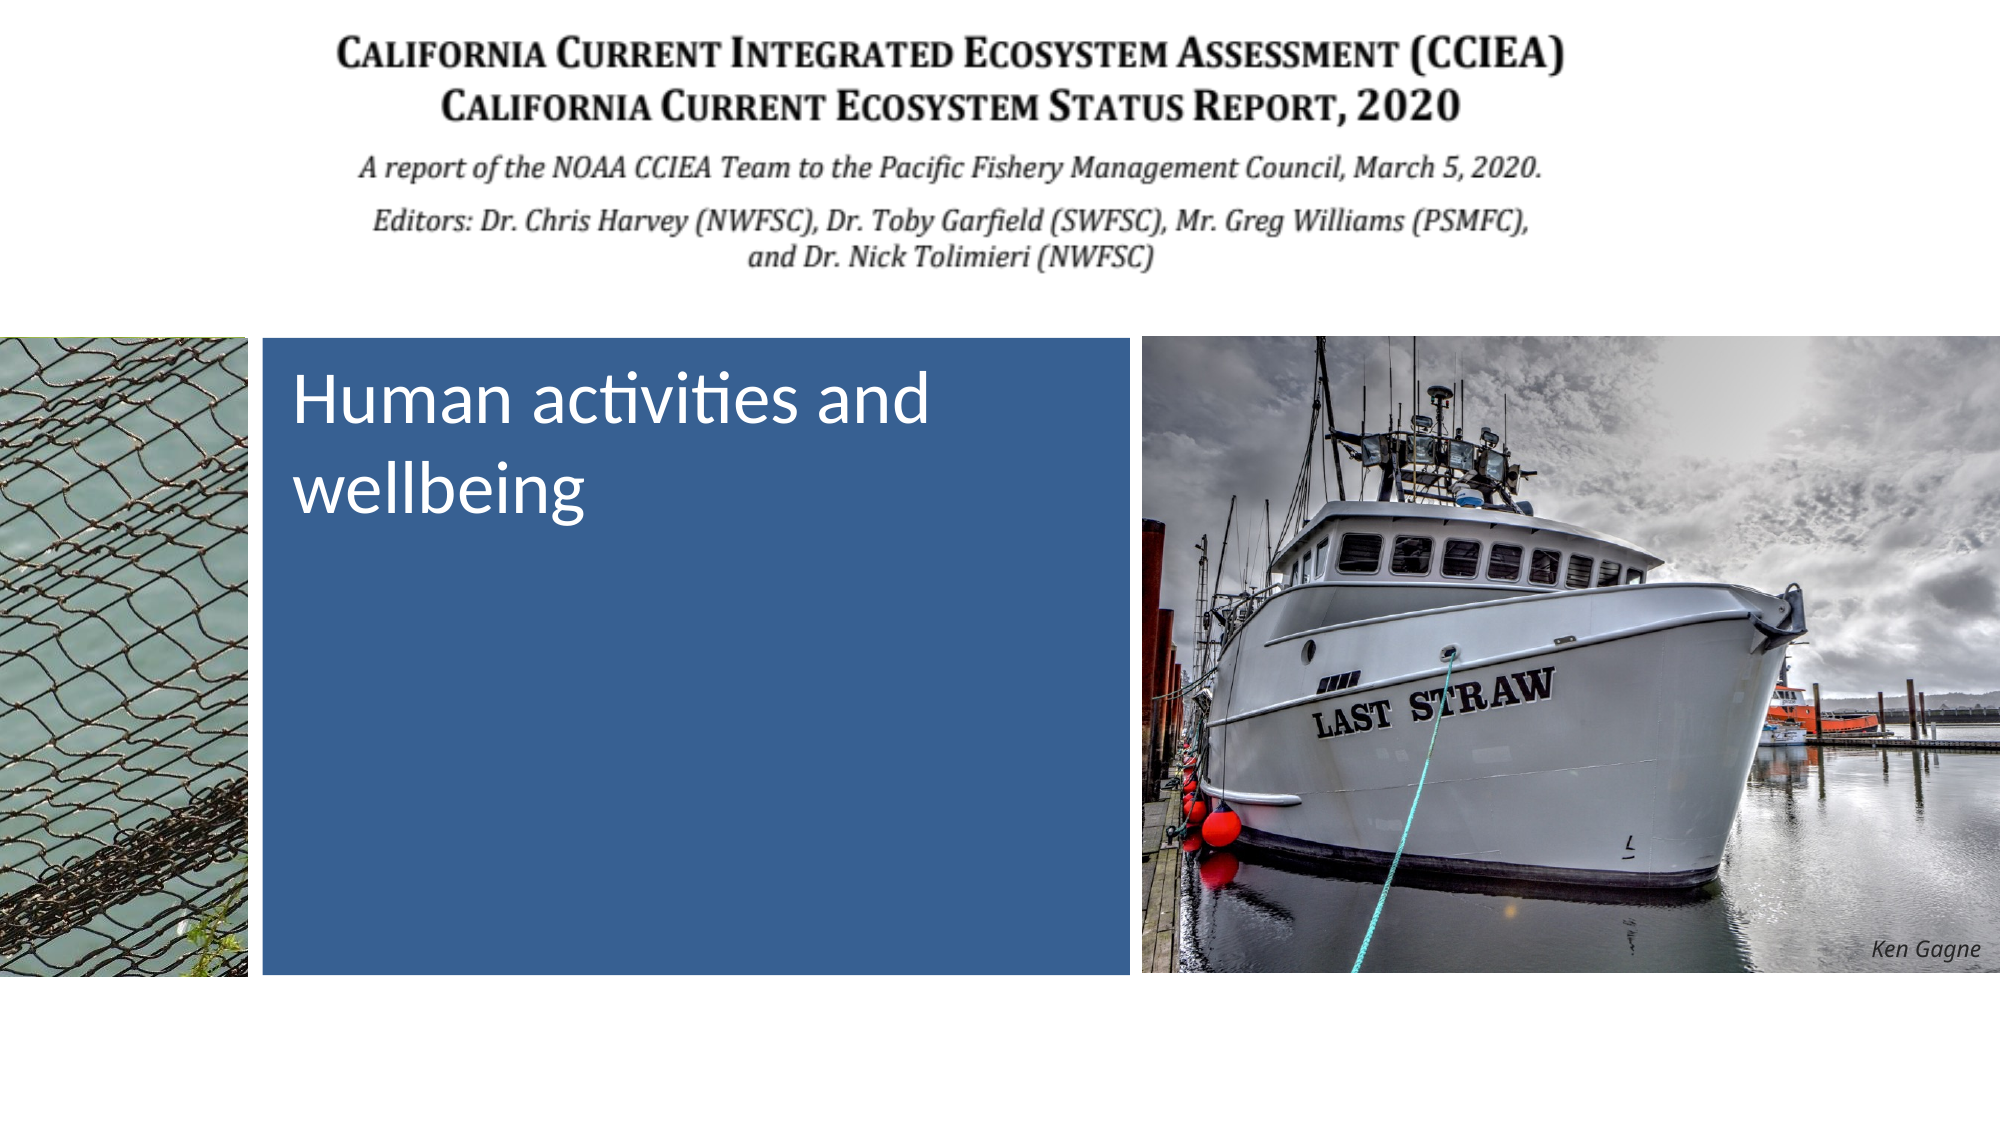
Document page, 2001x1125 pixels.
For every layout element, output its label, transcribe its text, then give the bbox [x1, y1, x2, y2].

title Human activities and wellbeing [277, 337, 1110, 537]
picture [0, 337, 248, 977]
picture [323, 23, 1572, 293]
picture [1142, 335, 2000, 974]
